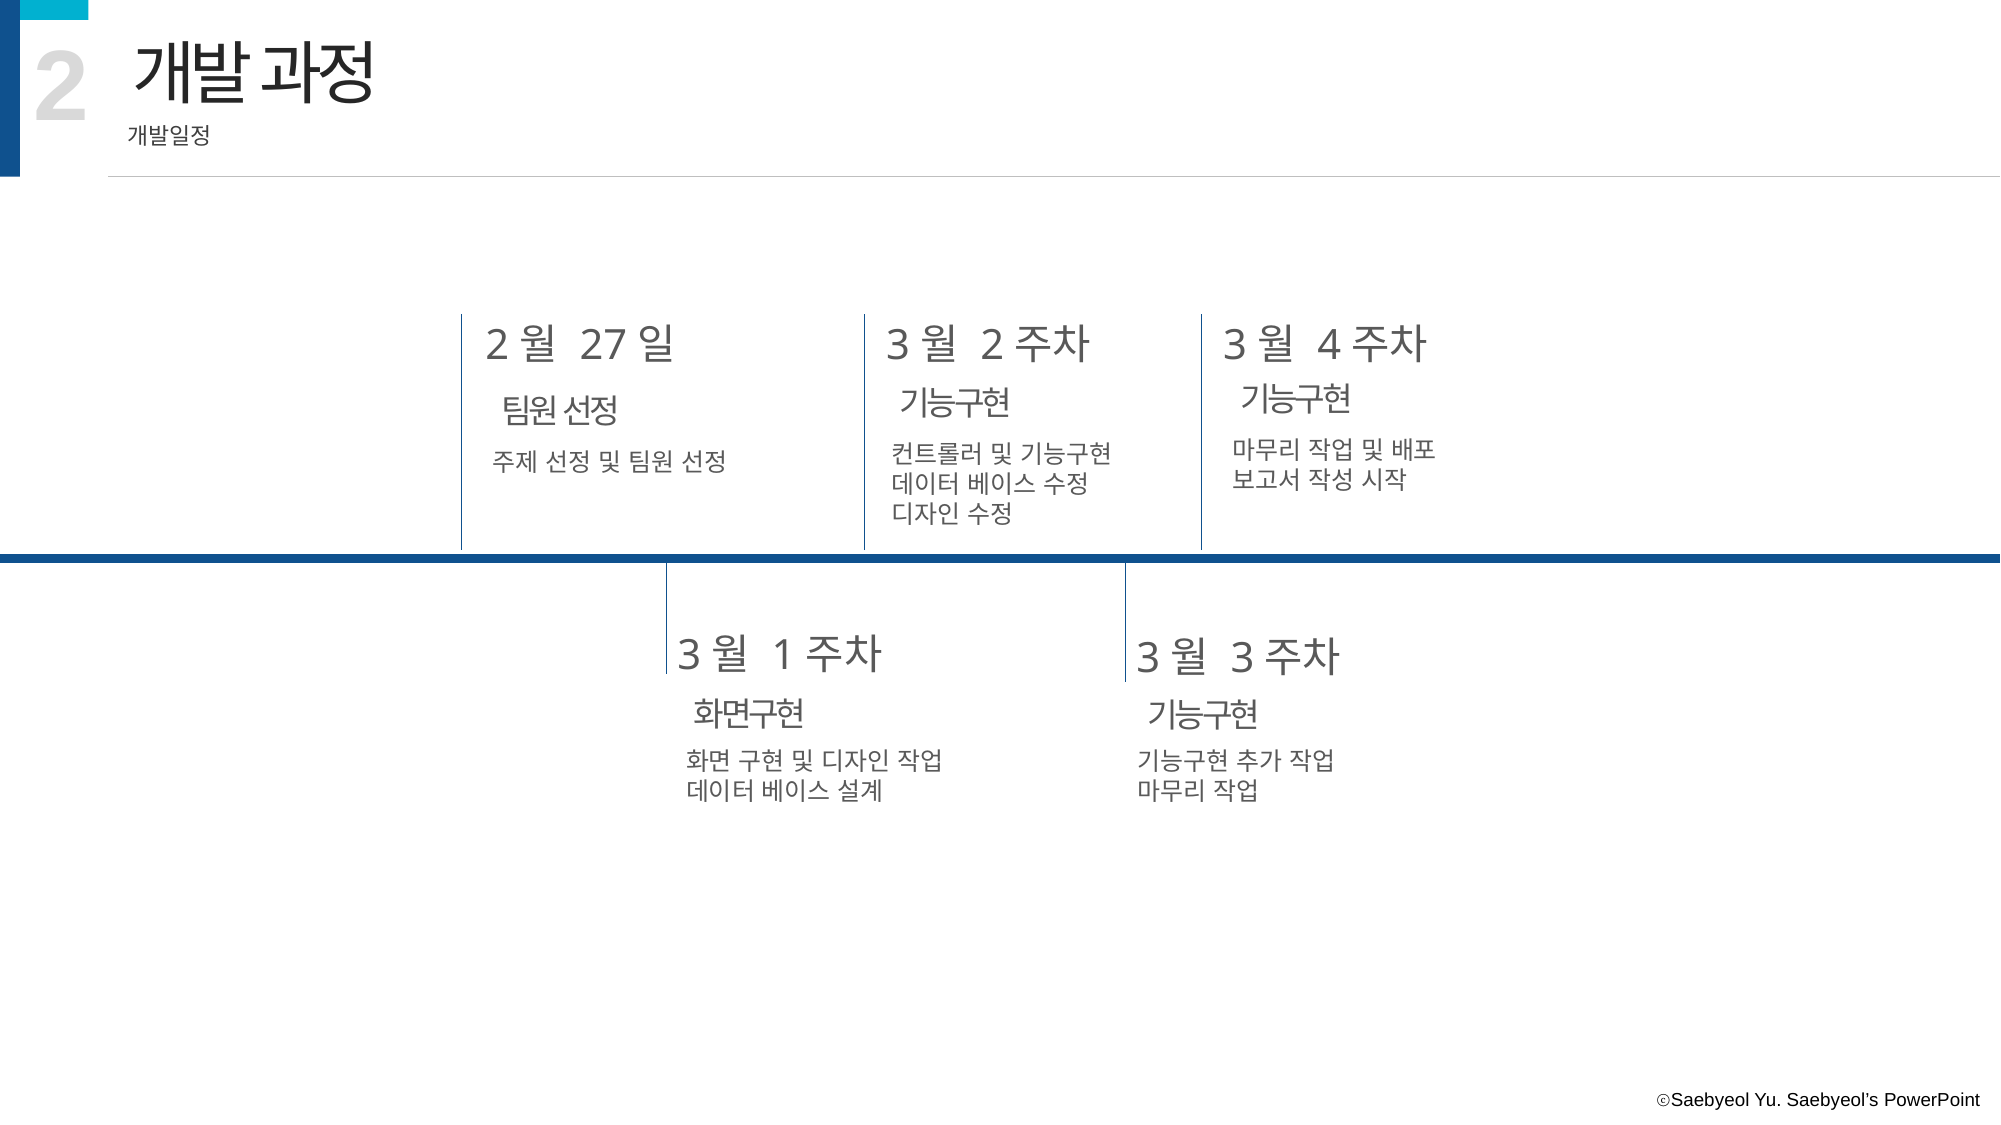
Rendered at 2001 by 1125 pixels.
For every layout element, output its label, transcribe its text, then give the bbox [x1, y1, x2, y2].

text_box 팀원 선정 [486, 382, 635, 438]
text_box 주제 선정 및 팀원 선정 [477, 438, 799, 484]
text_box 화면 구현 및 디자인 작업 데이터 베이스 설계 [671, 738, 1097, 813]
text_box 3월 2주차 [871, 310, 1107, 376]
text_box 컨트롤러 및 기능구현 데이터 베이스 수정 디자인 수정 [876, 430, 1198, 536]
text_box 기능구현 추가 작업 마무리 작업 [1123, 737, 1549, 813]
text_box 마무리 작업 및 배포 보고서 작성 시작 [1217, 426, 1539, 502]
text_box 기능구현 [1132, 686, 1275, 737]
text_box 2월 27일 [470, 310, 691, 376]
text_box 3월 1주차 [662, 621, 898, 686]
text_box 화면구현 [679, 685, 822, 738]
text_box 3월 4주차 [1208, 310, 1443, 376]
text_box 3월 3주차 [1121, 623, 1357, 688]
text_box 기능구현 [884, 374, 1028, 430]
text_box 기능구현 [1225, 370, 1368, 426]
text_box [0, 0, 2000, 177]
